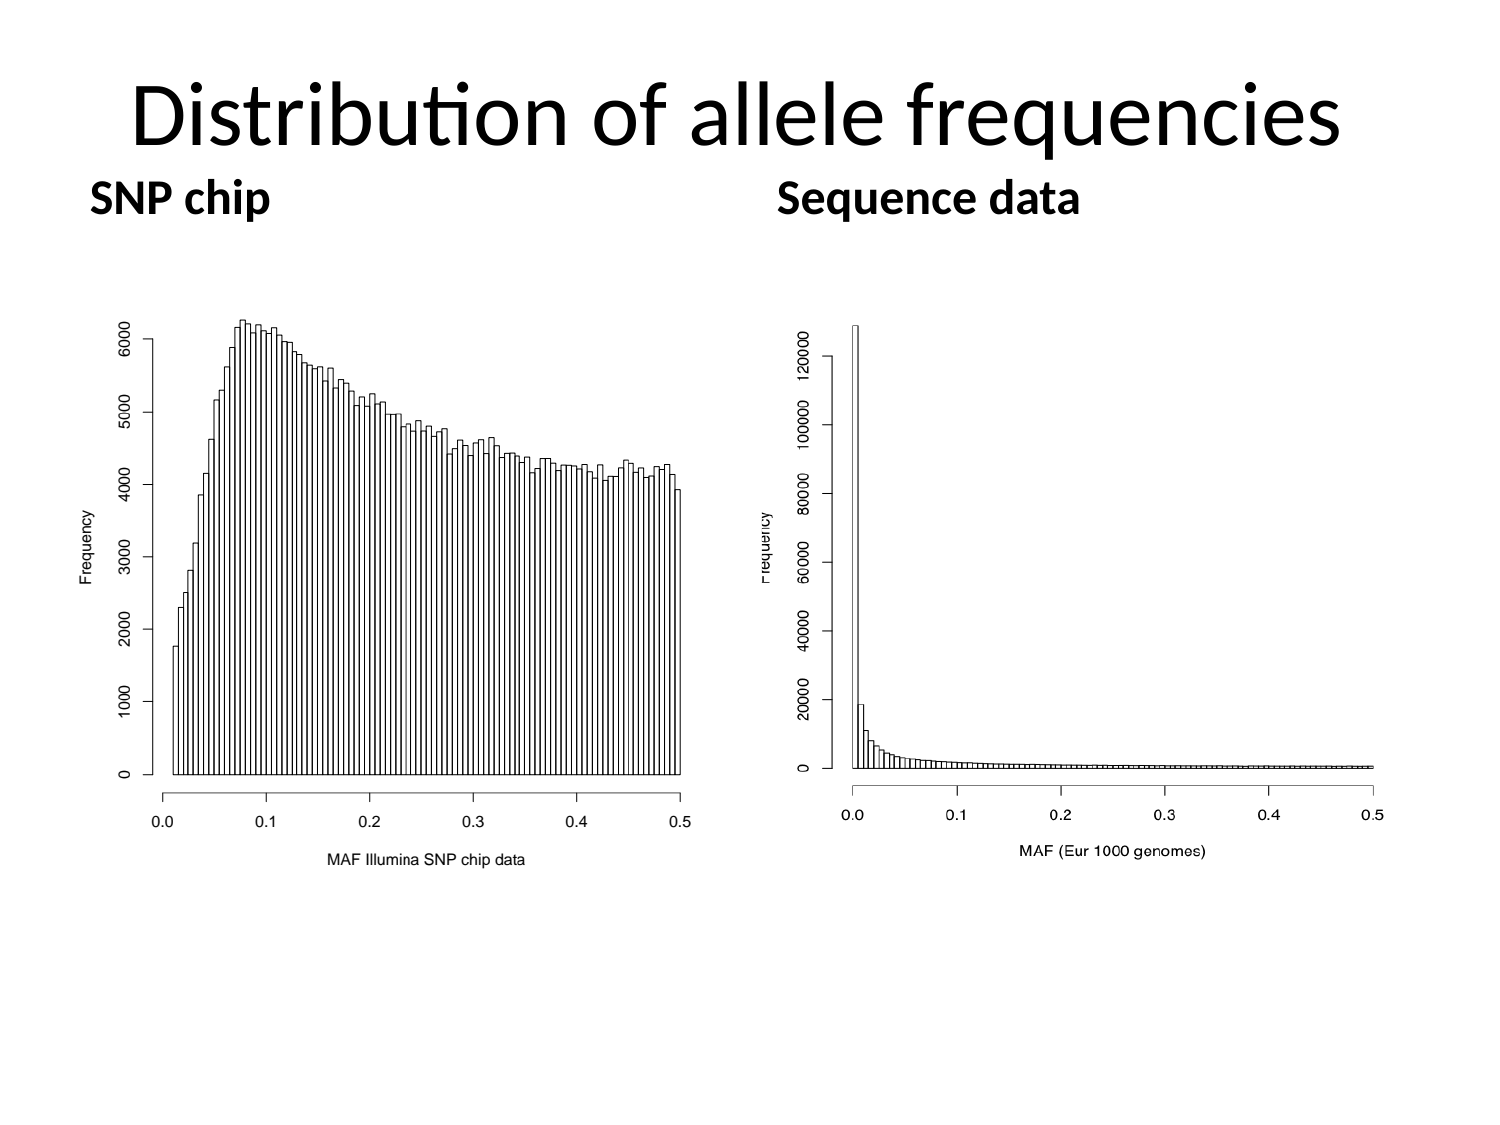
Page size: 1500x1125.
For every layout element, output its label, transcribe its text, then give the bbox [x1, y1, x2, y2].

list SNP chip [74, 126, 738, 231]
title Distribution of allele frequencies [90, 0, 1385, 218]
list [761, 231, 1426, 881]
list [74, 231, 738, 881]
list Sequence data [761, 126, 1425, 231]
